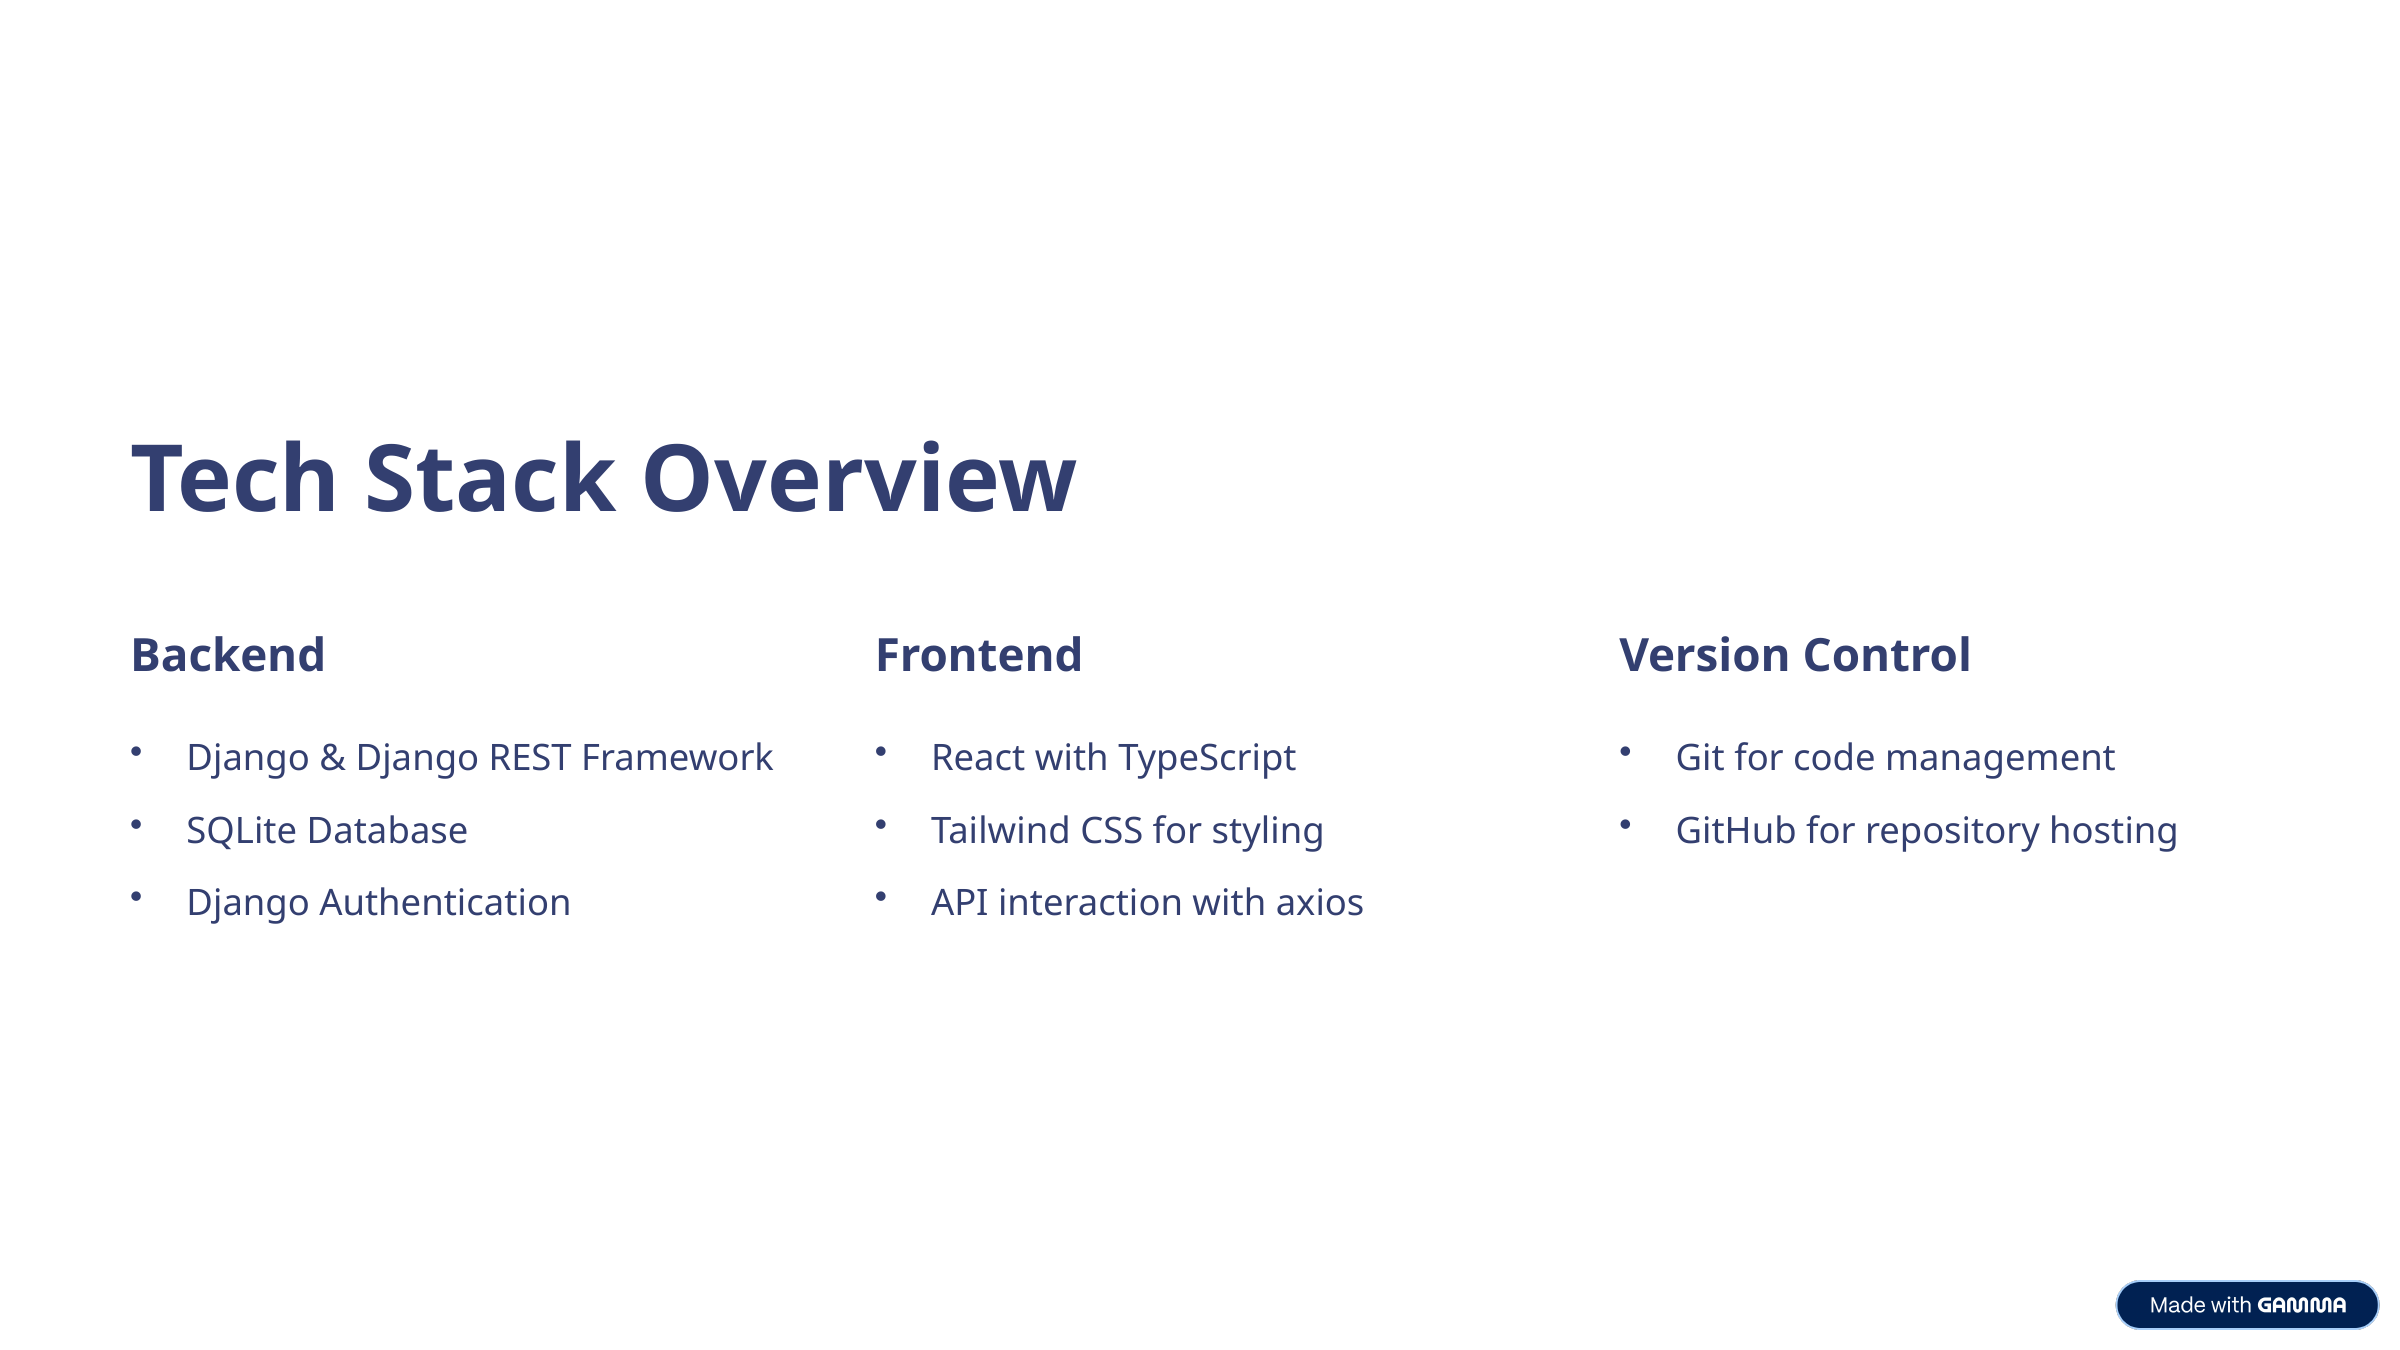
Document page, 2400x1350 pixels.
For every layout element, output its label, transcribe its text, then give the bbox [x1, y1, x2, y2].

text_box Git for code management [1619, 718, 2272, 778]
picture [2106, 1271, 2389, 1339]
text_box API interaction with axios [874, 863, 1528, 923]
text_box Django Authentication [130, 863, 783, 923]
text_box Tech Stack Overview [130, 413, 1349, 531]
text_box React with TypeScript [874, 718, 1528, 778]
text_box GitHub for repository hosting [1619, 790, 2272, 851]
text_box Frontend [874, 623, 1340, 682]
text_box SQLite Database [130, 790, 783, 851]
text_box Tailwind CSS for styling [874, 790, 1528, 851]
text_box Django & Django REST Framework [130, 718, 783, 778]
text_box Backend [130, 623, 596, 682]
text_box Version Control [1619, 623, 2085, 682]
